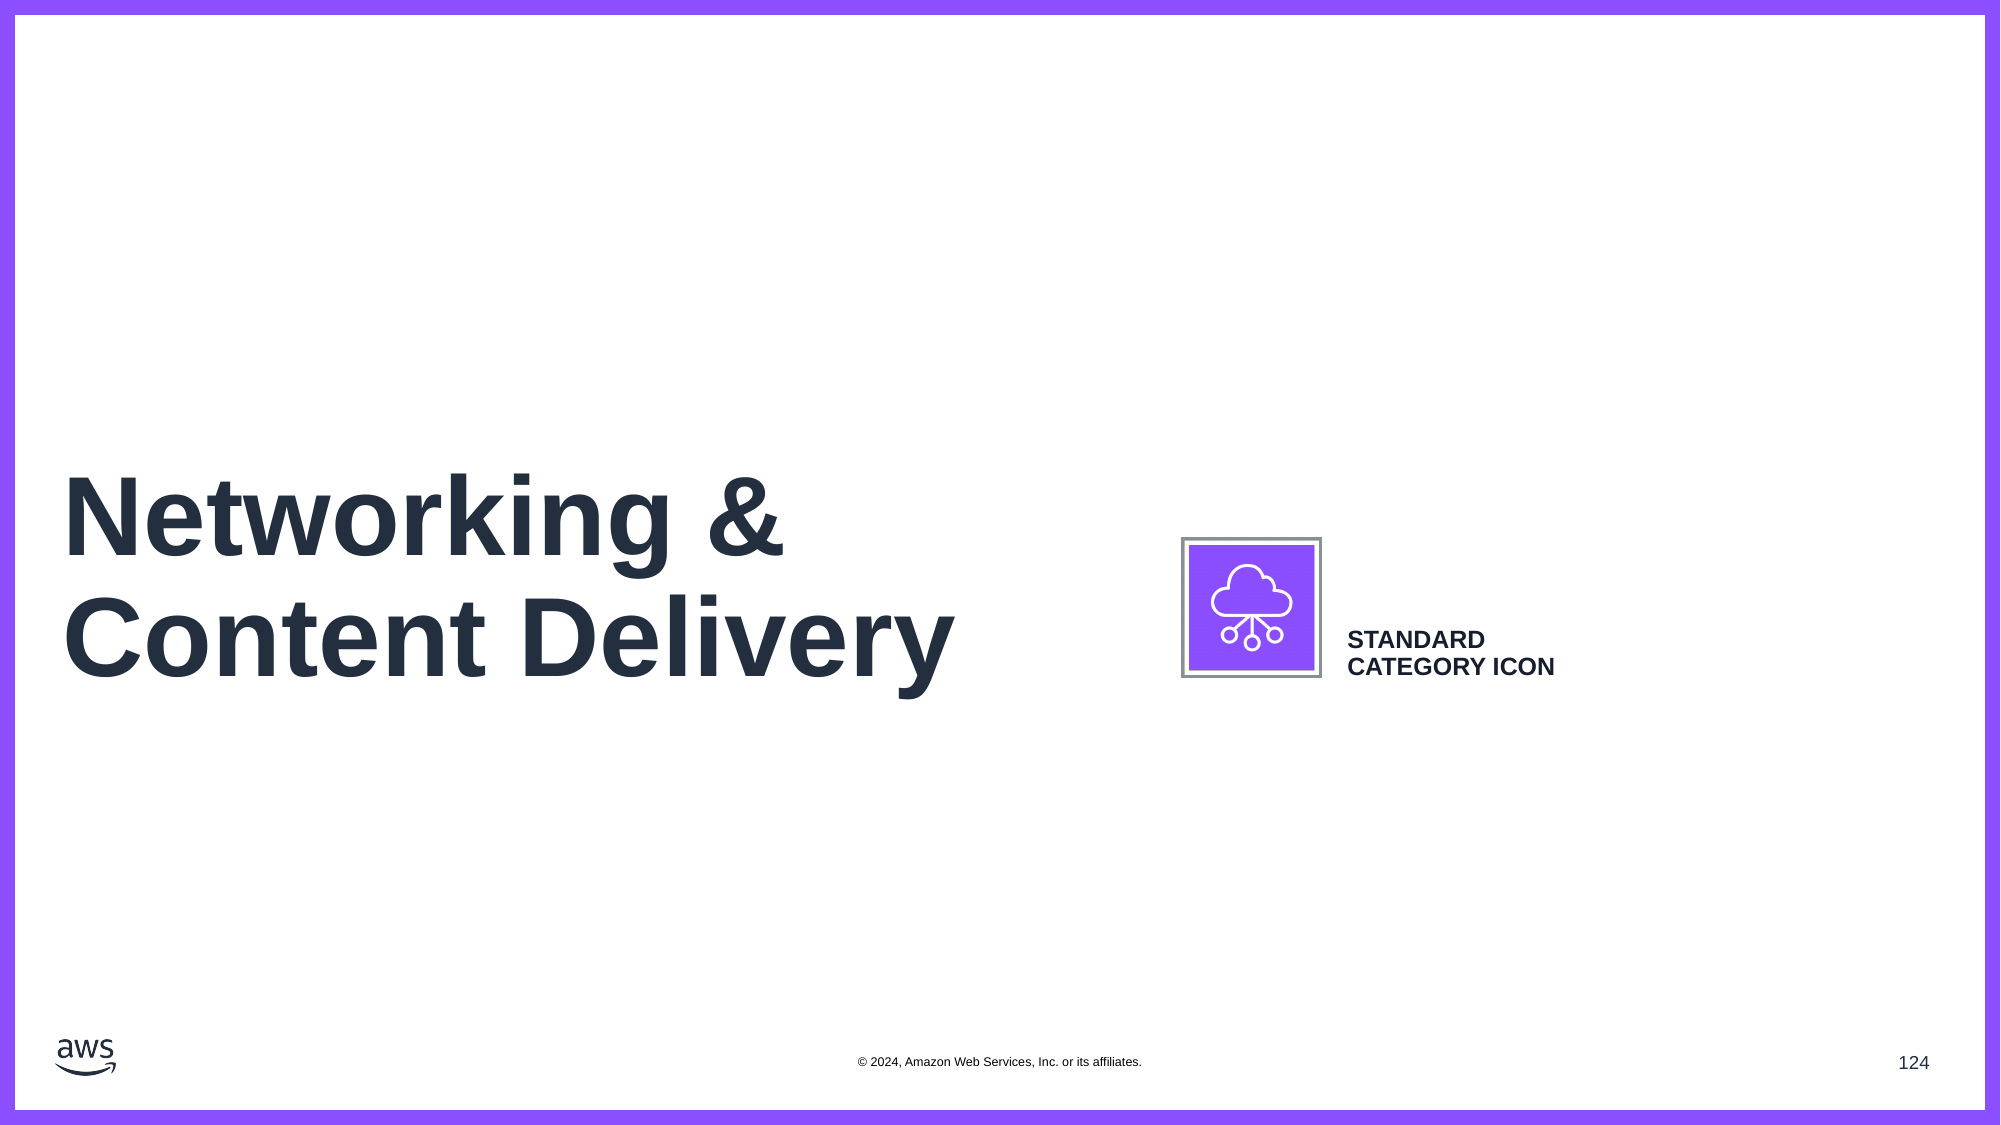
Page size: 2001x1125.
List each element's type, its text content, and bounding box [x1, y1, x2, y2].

picture [55, 1039, 116, 1076]
slide_number 124 [1494, 1031, 1945, 1092]
title Networking & Content Delivery [47, 339, 1393, 709]
text_box STANDARD CATEGORY ICON [1332, 541, 1780, 689]
footer © 2024, Amazon Web Services, Inc. or its affiliates. [662, 1031, 1338, 1092]
picture [1181, 537, 1322, 678]
